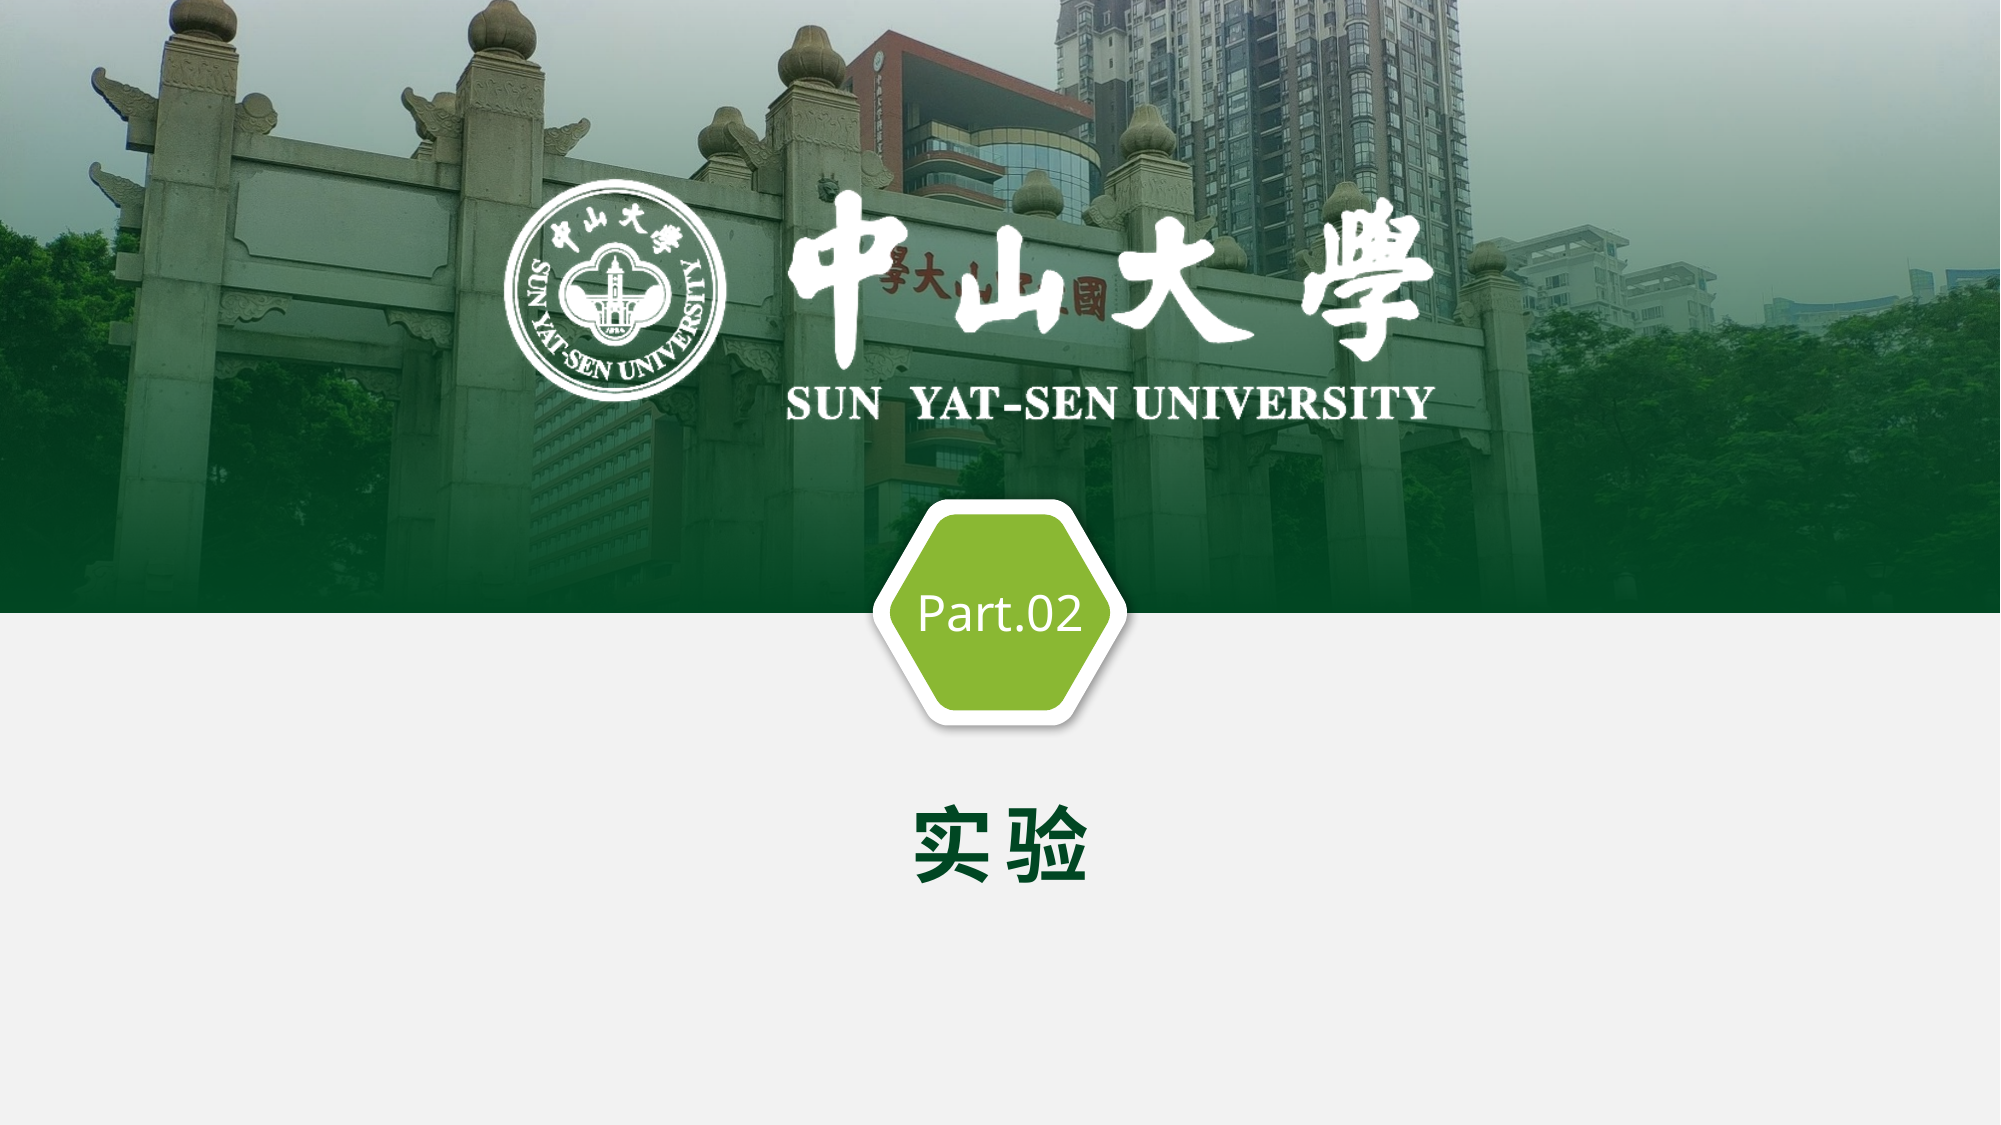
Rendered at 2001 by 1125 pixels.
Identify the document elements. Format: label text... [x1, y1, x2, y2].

picture [0, 0, 2000, 613]
text_box 实验 [545, 785, 1455, 901]
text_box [872, 500, 1127, 726]
